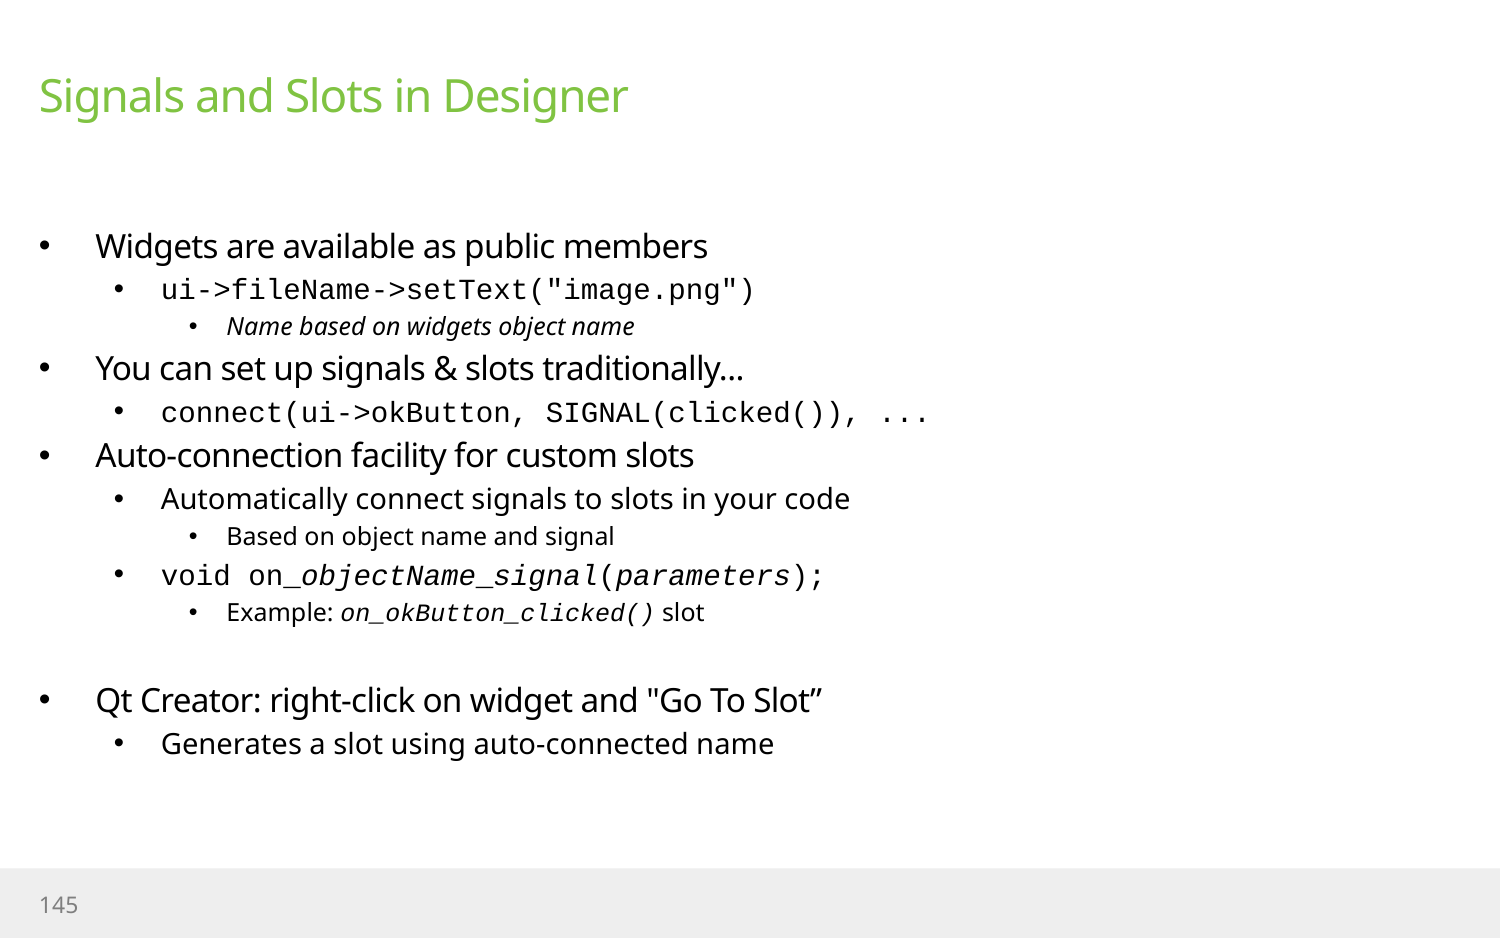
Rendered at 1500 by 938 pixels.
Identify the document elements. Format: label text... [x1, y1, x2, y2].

list Widgets are available as public members ui->fileName->setText("image.png") Name based on widgets object name You can set up signals & slots traditionally... connect(ui->okButton, SIGNAL(clicked()), ... Auto-connection facility for custom slots Automatically connect signals to slots in your code Based on object name and signal void on_objectName_signal(parameters); Example: on_okButton_clicked() slot Qt Creator: right-click on widget and "Go To Slot” Generates a slot using auto-connected name [39, 224, 1471, 846]
slide_number 145 [39, 892, 410, 921]
title Signals and Slots in Designer [39, 66, 1052, 195]
